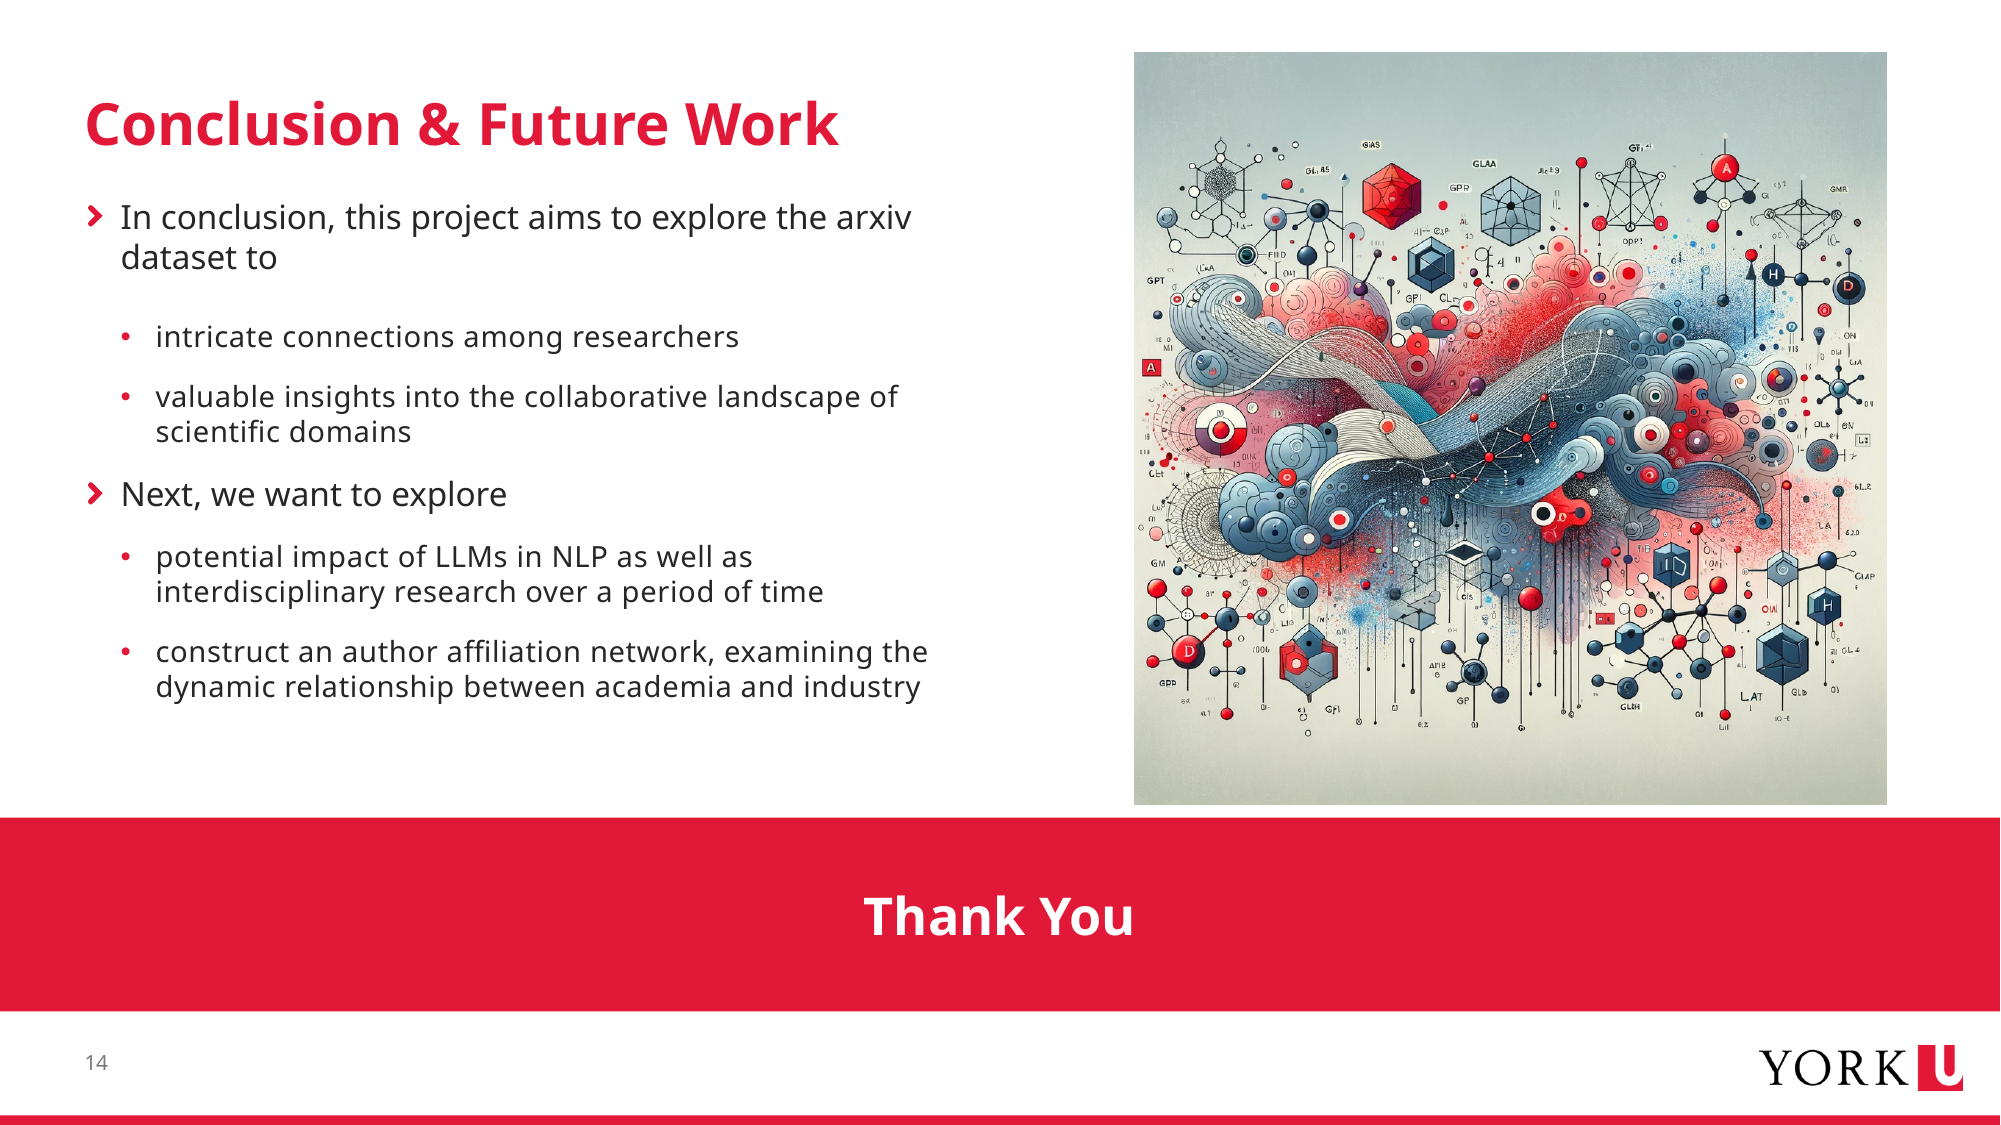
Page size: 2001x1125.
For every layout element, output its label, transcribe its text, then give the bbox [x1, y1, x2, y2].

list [1134, 52, 1887, 805]
picture [1759, 1045, 1963, 1091]
list Thank You [0, 817, 2000, 1012]
title Conclusion & Future Work [84, 39, 1916, 158]
slide_number 14 [84, 1034, 154, 1094]
picture [85, 204, 109, 228]
picture [85, 481, 109, 506]
list In conclusion, this project aims to explore the arxiv dataset to intricate connections among researchers valuable insights into the collaborative landscape of scientific domains Next, we want to explore potential impact of LLMs in NLP as well as interdisciplinary research over a period of time construct an author affiliation network, examining the dynamic relationship between academia and industry [85, 196, 983, 792]
